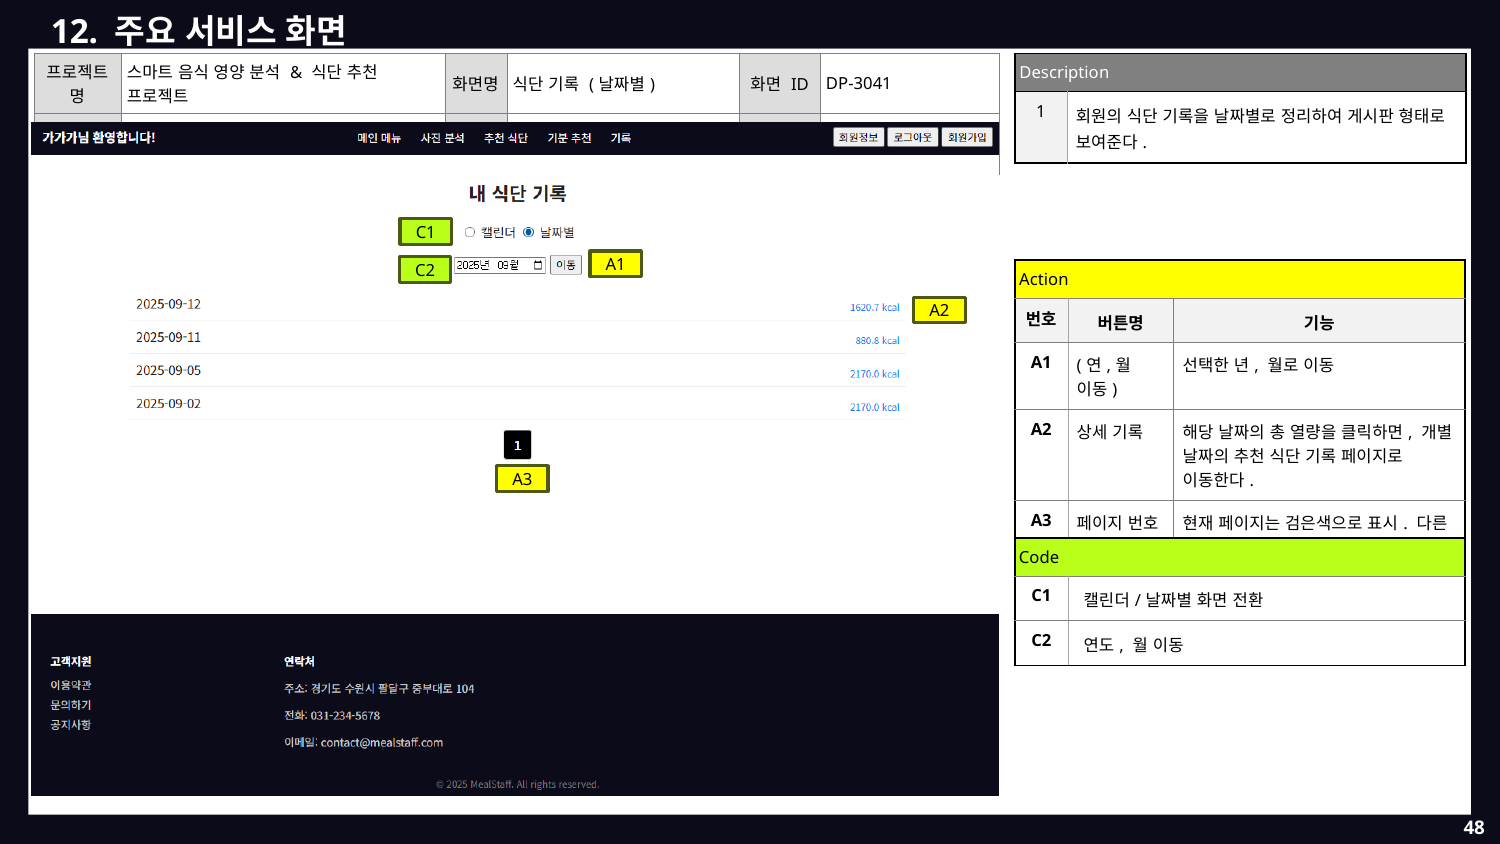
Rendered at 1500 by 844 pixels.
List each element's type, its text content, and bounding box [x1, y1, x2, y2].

table_cell C2 [1016, 621, 1068, 665]
table_cell 홈 > 기록(날짜별) [122, 114, 445, 120]
table_header DP-3041 [821, 54, 999, 113]
table_cell 파일명 [446, 114, 507, 120]
table_cell 2025-09-12 [821, 114, 999, 122]
table_cell 회원의 식단 기록을 날짜별로 정리하여 게시판 형태로 보여준다. [1068, 92, 1465, 162]
table_header 프로젝트명 [35, 54, 121, 113]
table_cell 1 [1016, 92, 1067, 162]
table_cell A2 [1016, 410, 1068, 500]
table_cell 위 치 [35, 114, 121, 120]
table_cell 선택한 년, 월로 이동 [1174, 343, 1464, 409]
table_header Code [1016, 539, 1464, 576]
table_header 화면명 [446, 54, 507, 113]
table_cell 기능 [1174, 299, 1464, 342]
table_header Action [1016, 261, 1464, 298]
text_box 12. 주요 서비스 화면 [24, 0, 1476, 49]
picture [31, 122, 999, 797]
slide_number 48 [1410, 795, 1500, 844]
table_cell C1 [1016, 577, 1068, 620]
table_header 식단 기록 (날짜별) [508, 54, 739, 113]
table_cell 버튼명 [1069, 299, 1173, 342]
table_cell 캘린더/날짜별 화면 전환 [1069, 577, 1464, 620]
table_cell 상세 기록 [1069, 410, 1173, 500]
table_header 스마트 음식 영양 분석 & 식단 추천 프로젝트 [122, 54, 445, 113]
table_cell 해당 날짜의 총 열량을 클릭하면, 개별 날짜의 추천 식단 기록 페이지로 이동한다. [1174, 410, 1464, 500]
table_cell 페이지 번호 [1069, 501, 1173, 537]
table_cell 현재 페이지는 검은색으로 표시. 다른 페이지 번호를 누르면 해당 페이지로 이동한다. (페이지가 많아지면 이전/다음 버튼도 나온다.) [1174, 501, 1464, 537]
table_cell 번호 [1016, 299, 1068, 342]
table_cell (연,월 이동) [1069, 343, 1173, 409]
table_cell meal/calendar.html [508, 114, 739, 120]
table_cell 연도, 월 이동 [1069, 621, 1464, 665]
table_cell A3 [1016, 501, 1068, 537]
table_header 화면 ID [740, 54, 820, 113]
table_cell 버전/날짜 [740, 114, 820, 120]
table_header Description [1016, 54, 1465, 91]
table_cell A1 [1016, 343, 1068, 409]
